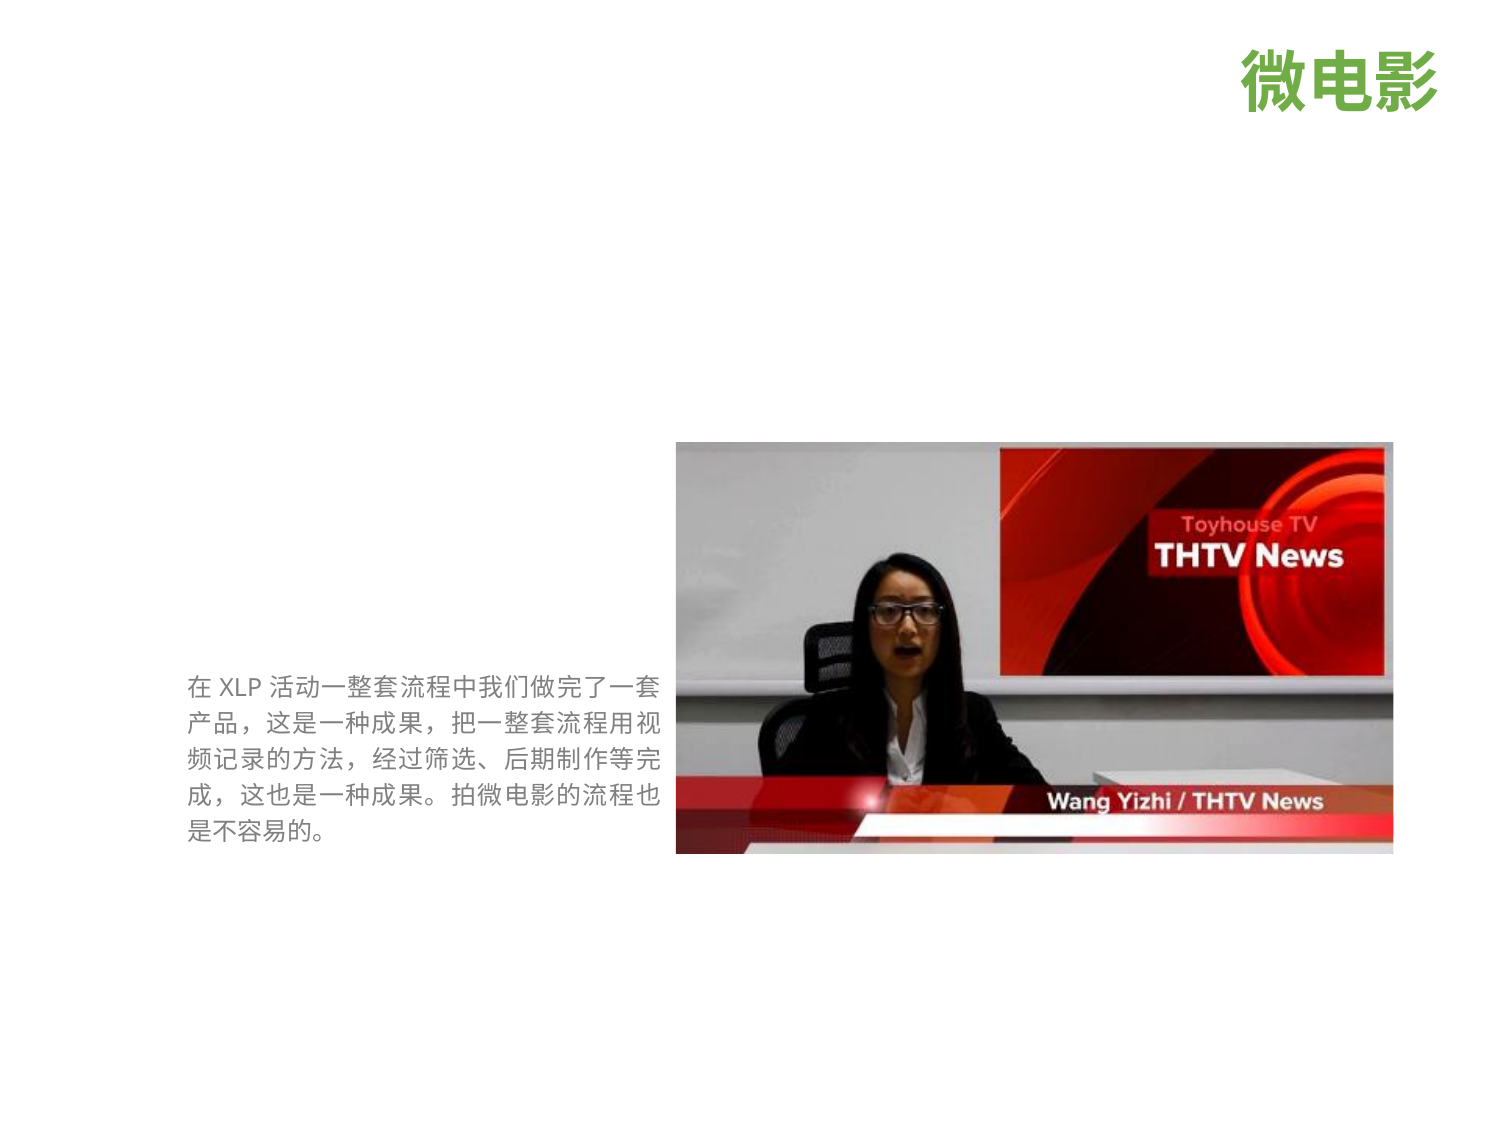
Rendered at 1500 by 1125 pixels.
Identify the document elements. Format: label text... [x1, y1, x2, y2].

title 微电影 [0, 35, 1500, 129]
list 在XLP活动一整套流程中我们做完了一套产品，这是一种成果，把一整套流程用视频记录的方法，经过筛选、后期制作等完成，这也是一种成果。拍微电影的流程也是不容易的。 [172, 204, 676, 853]
picture [675, 441, 1394, 854]
